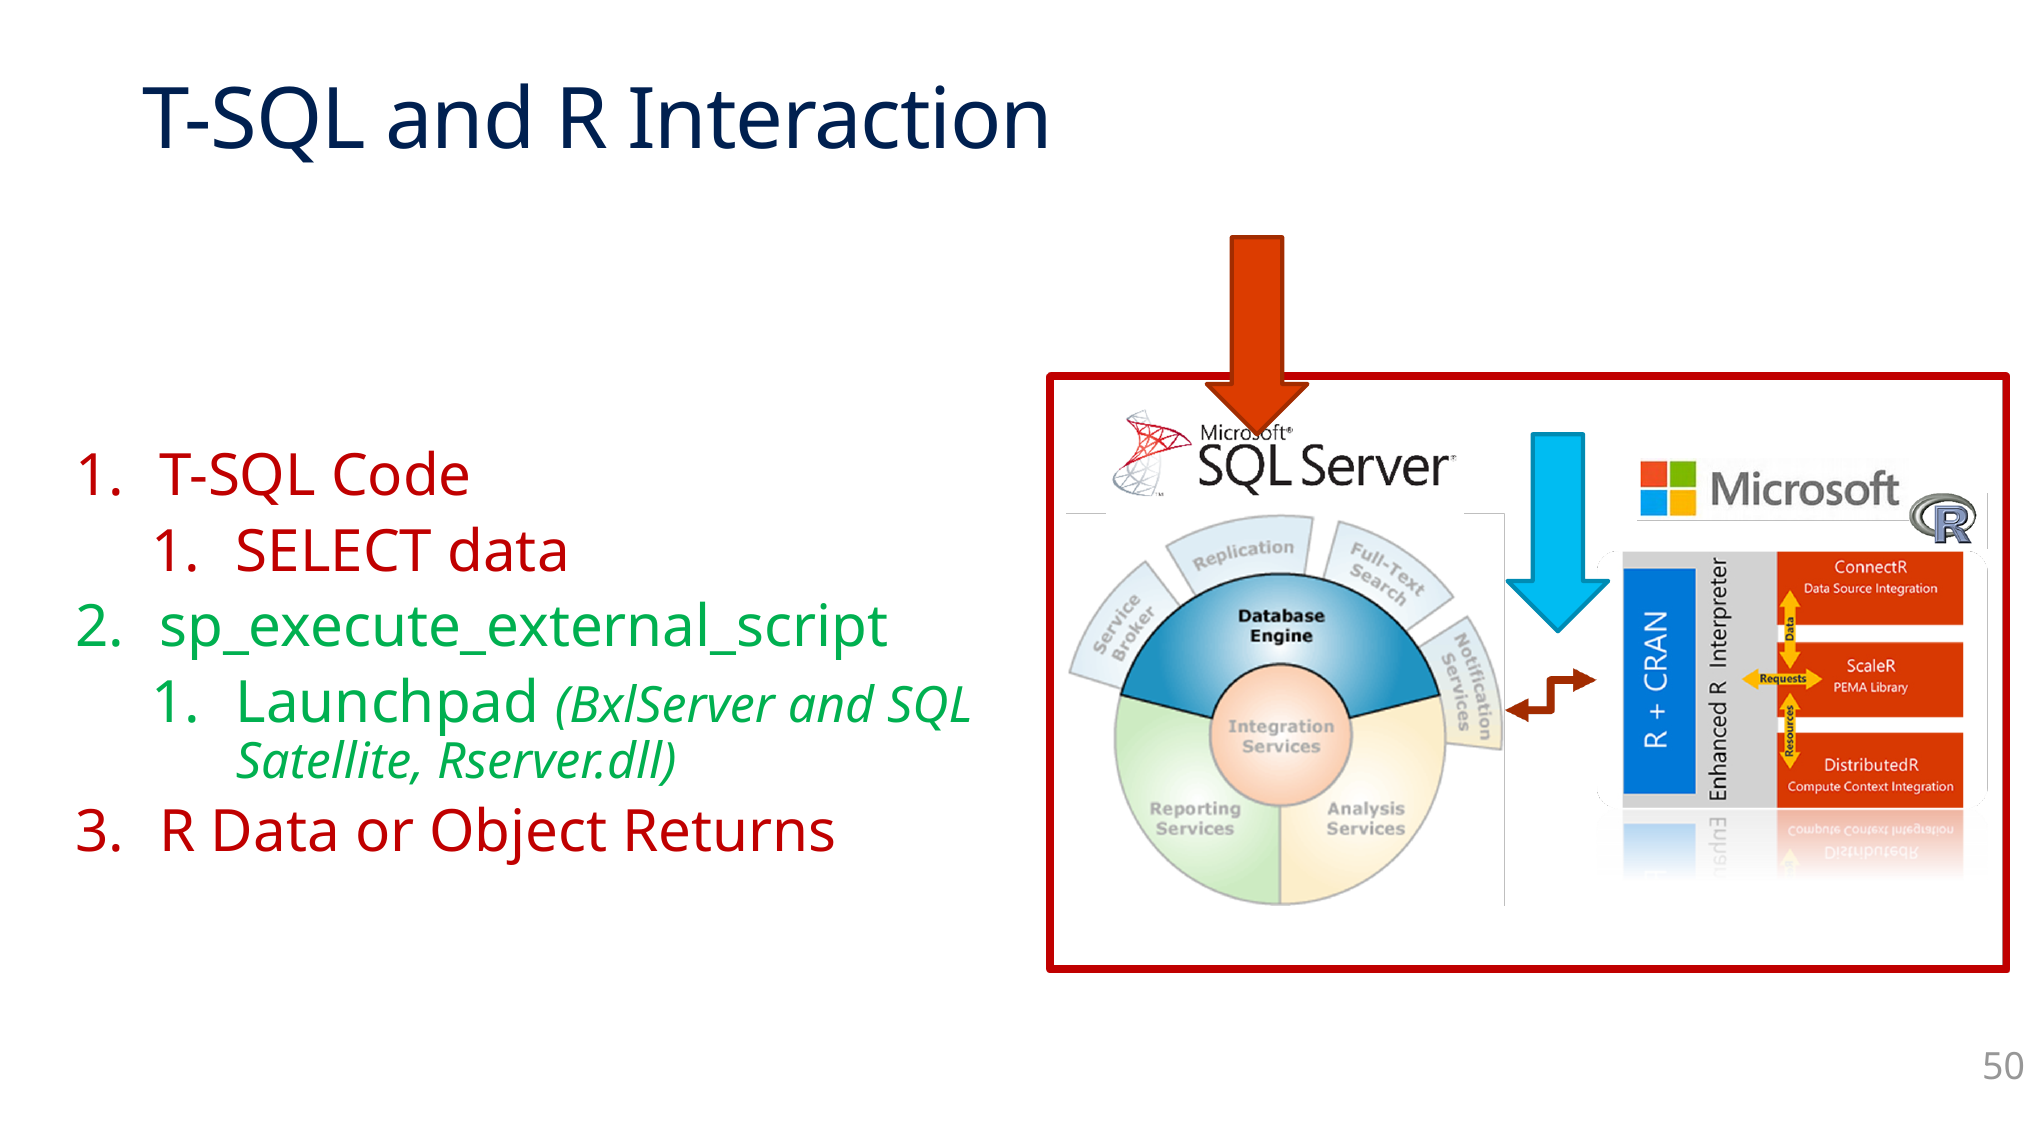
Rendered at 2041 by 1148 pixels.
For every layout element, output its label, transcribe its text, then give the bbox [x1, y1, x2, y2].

picture [1046, 372, 2011, 1068]
title T-SQL and R Interaction [89, 48, 2041, 177]
text_box [1229, 235, 1285, 370]
text_box T-SQL Code SELECT data sp_execute_external_script Launchpad (BxlServer and SQL Satellite, Rserver.dll) R Data or Object Returns [45, 421, 1017, 889]
slide_number 50 [1890, 1036, 2041, 1099]
